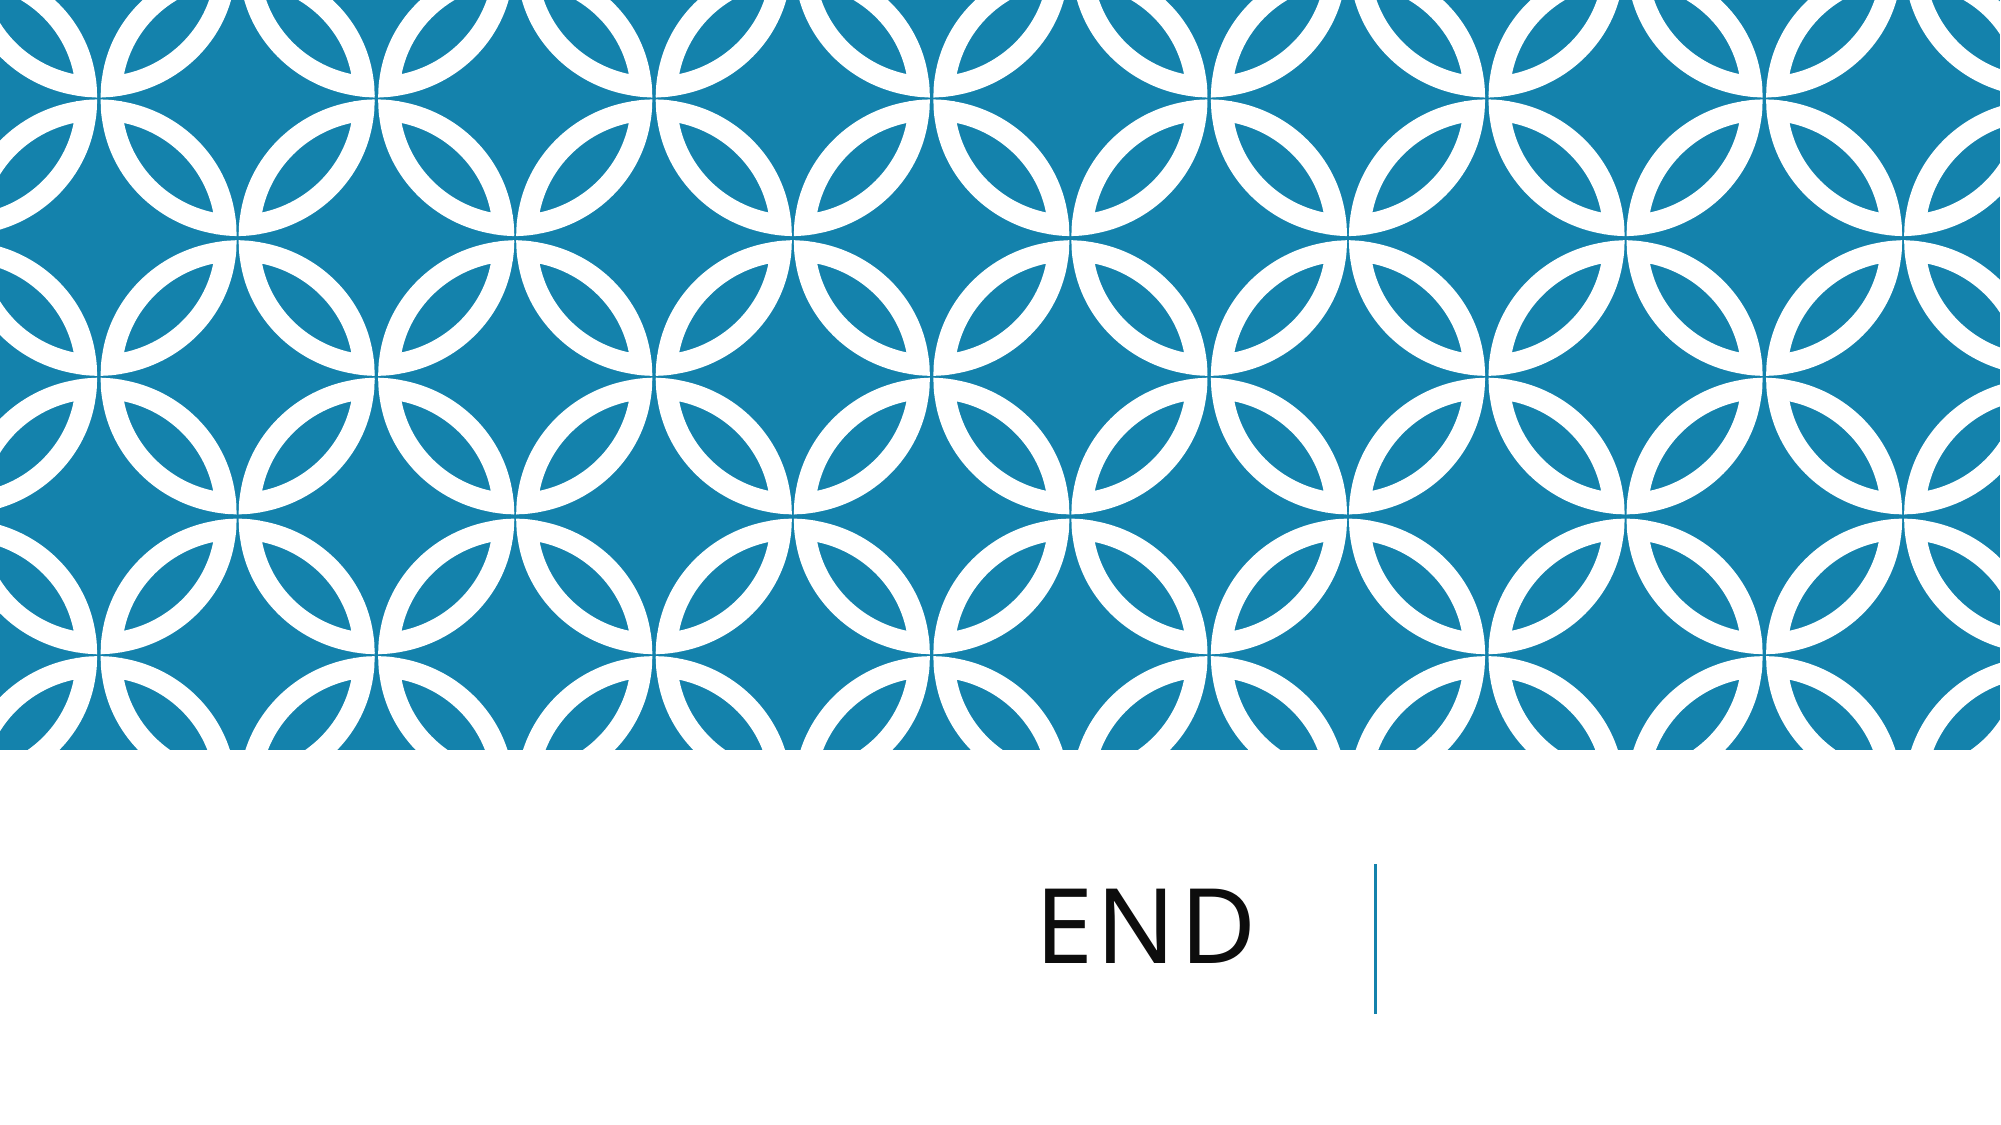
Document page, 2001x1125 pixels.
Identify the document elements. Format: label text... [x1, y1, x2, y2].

title END [75, 813, 1350, 1054]
